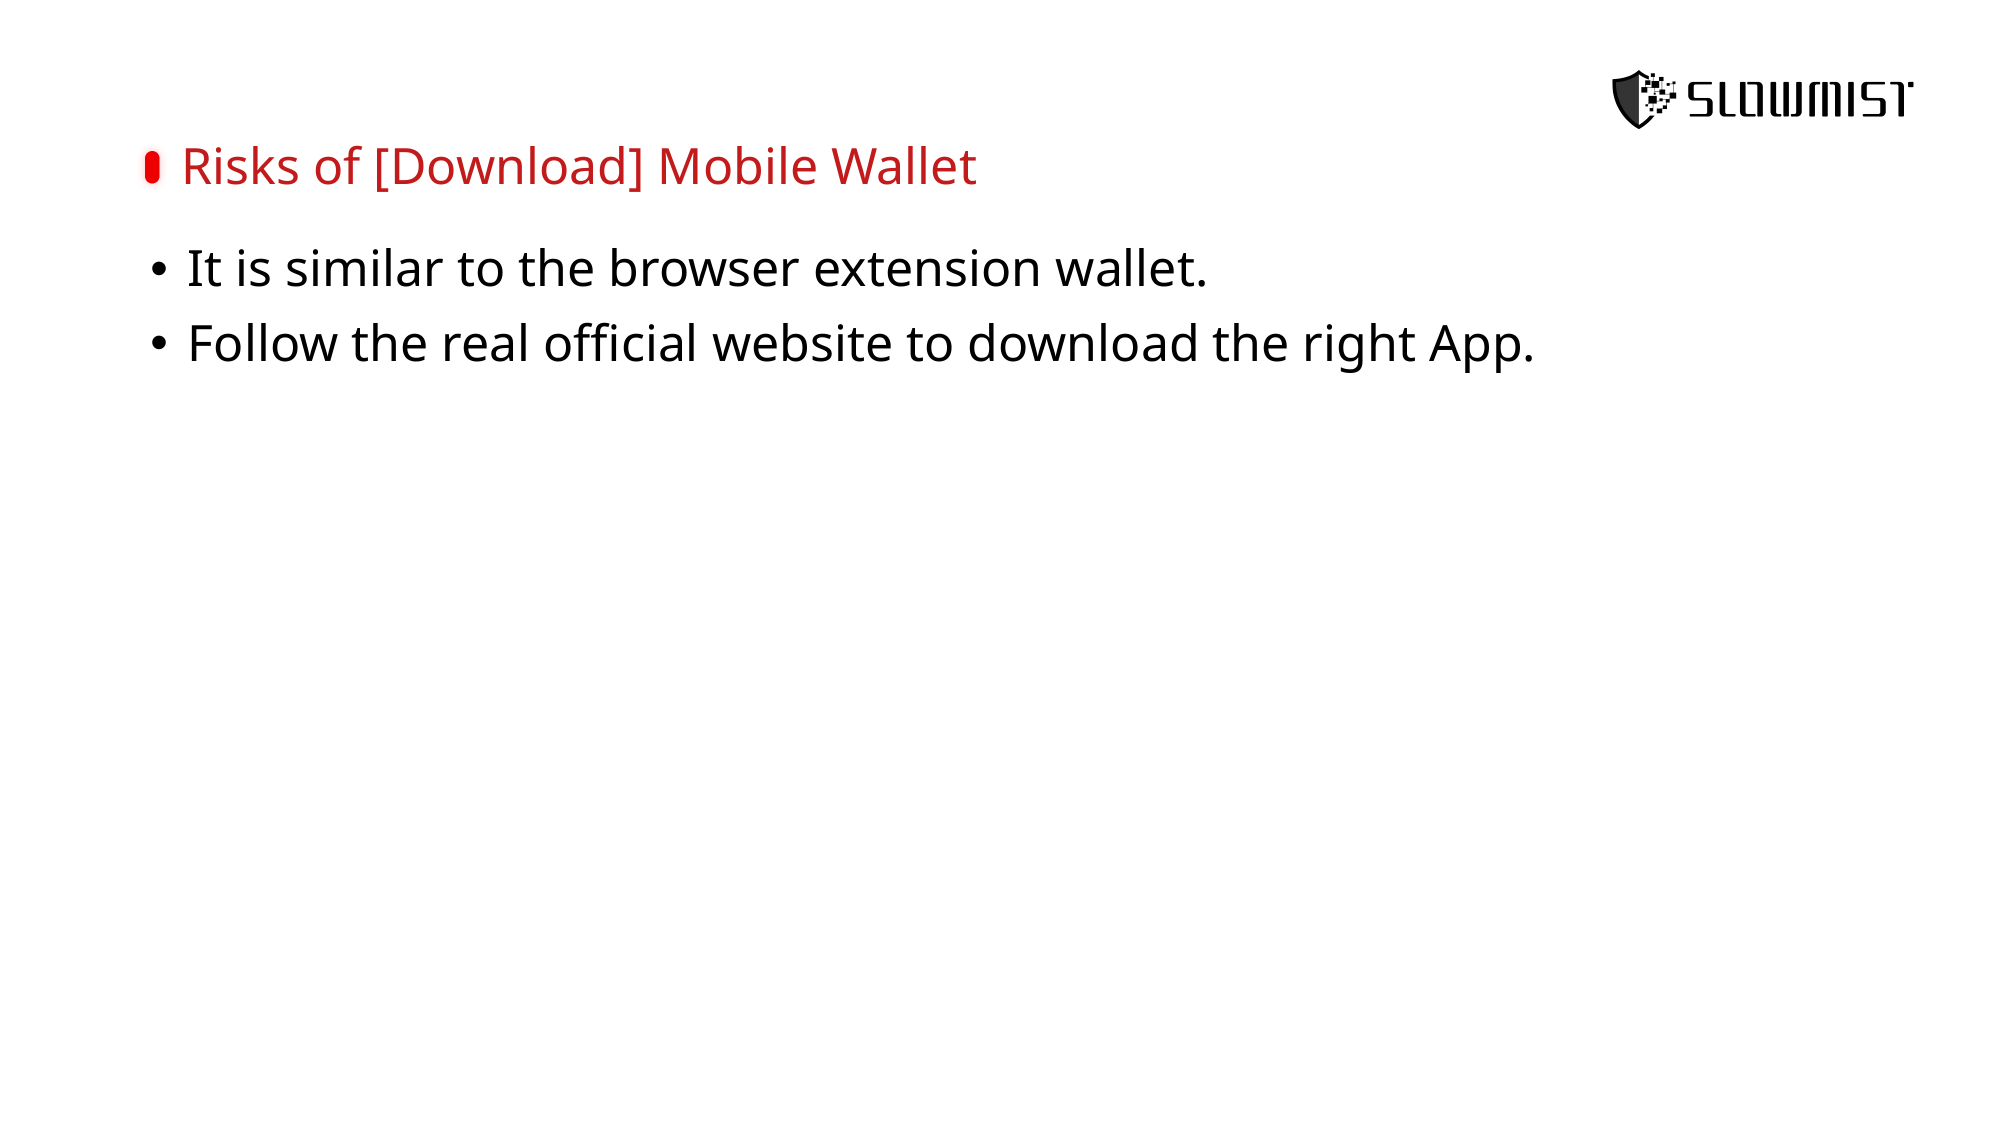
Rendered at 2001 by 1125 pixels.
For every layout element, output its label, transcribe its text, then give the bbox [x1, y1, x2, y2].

picture [1608, 69, 1918, 130]
picture [135, 141, 166, 194]
list It is similar to the browser extension wallet. Follow the real official website to download the right App. [135, 236, 1864, 995]
list Risks of [Download] Mobile Wallet [166, 133, 1039, 216]
